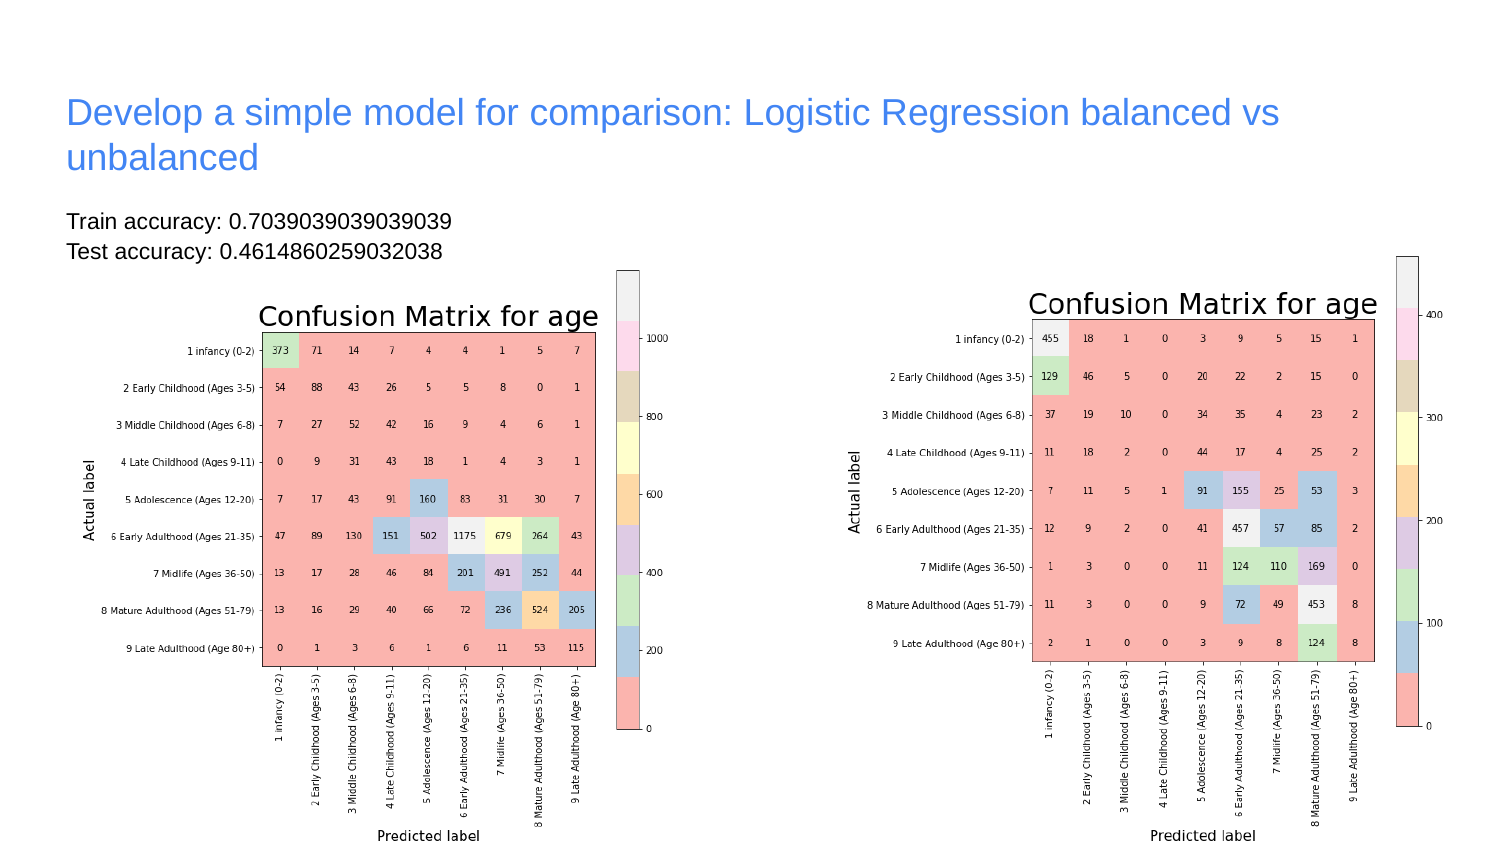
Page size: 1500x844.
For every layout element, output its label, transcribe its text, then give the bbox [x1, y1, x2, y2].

title Develop a simple model for comparison: Logistic Regression balanced vs unbalanced [51, 72, 1449, 167]
picture [76, 263, 676, 844]
picture [842, 248, 1450, 844]
list Train accuracy: 0.7039039039039039 Test accuracy: 0.4614860259032038 [51, 188, 1449, 750]
